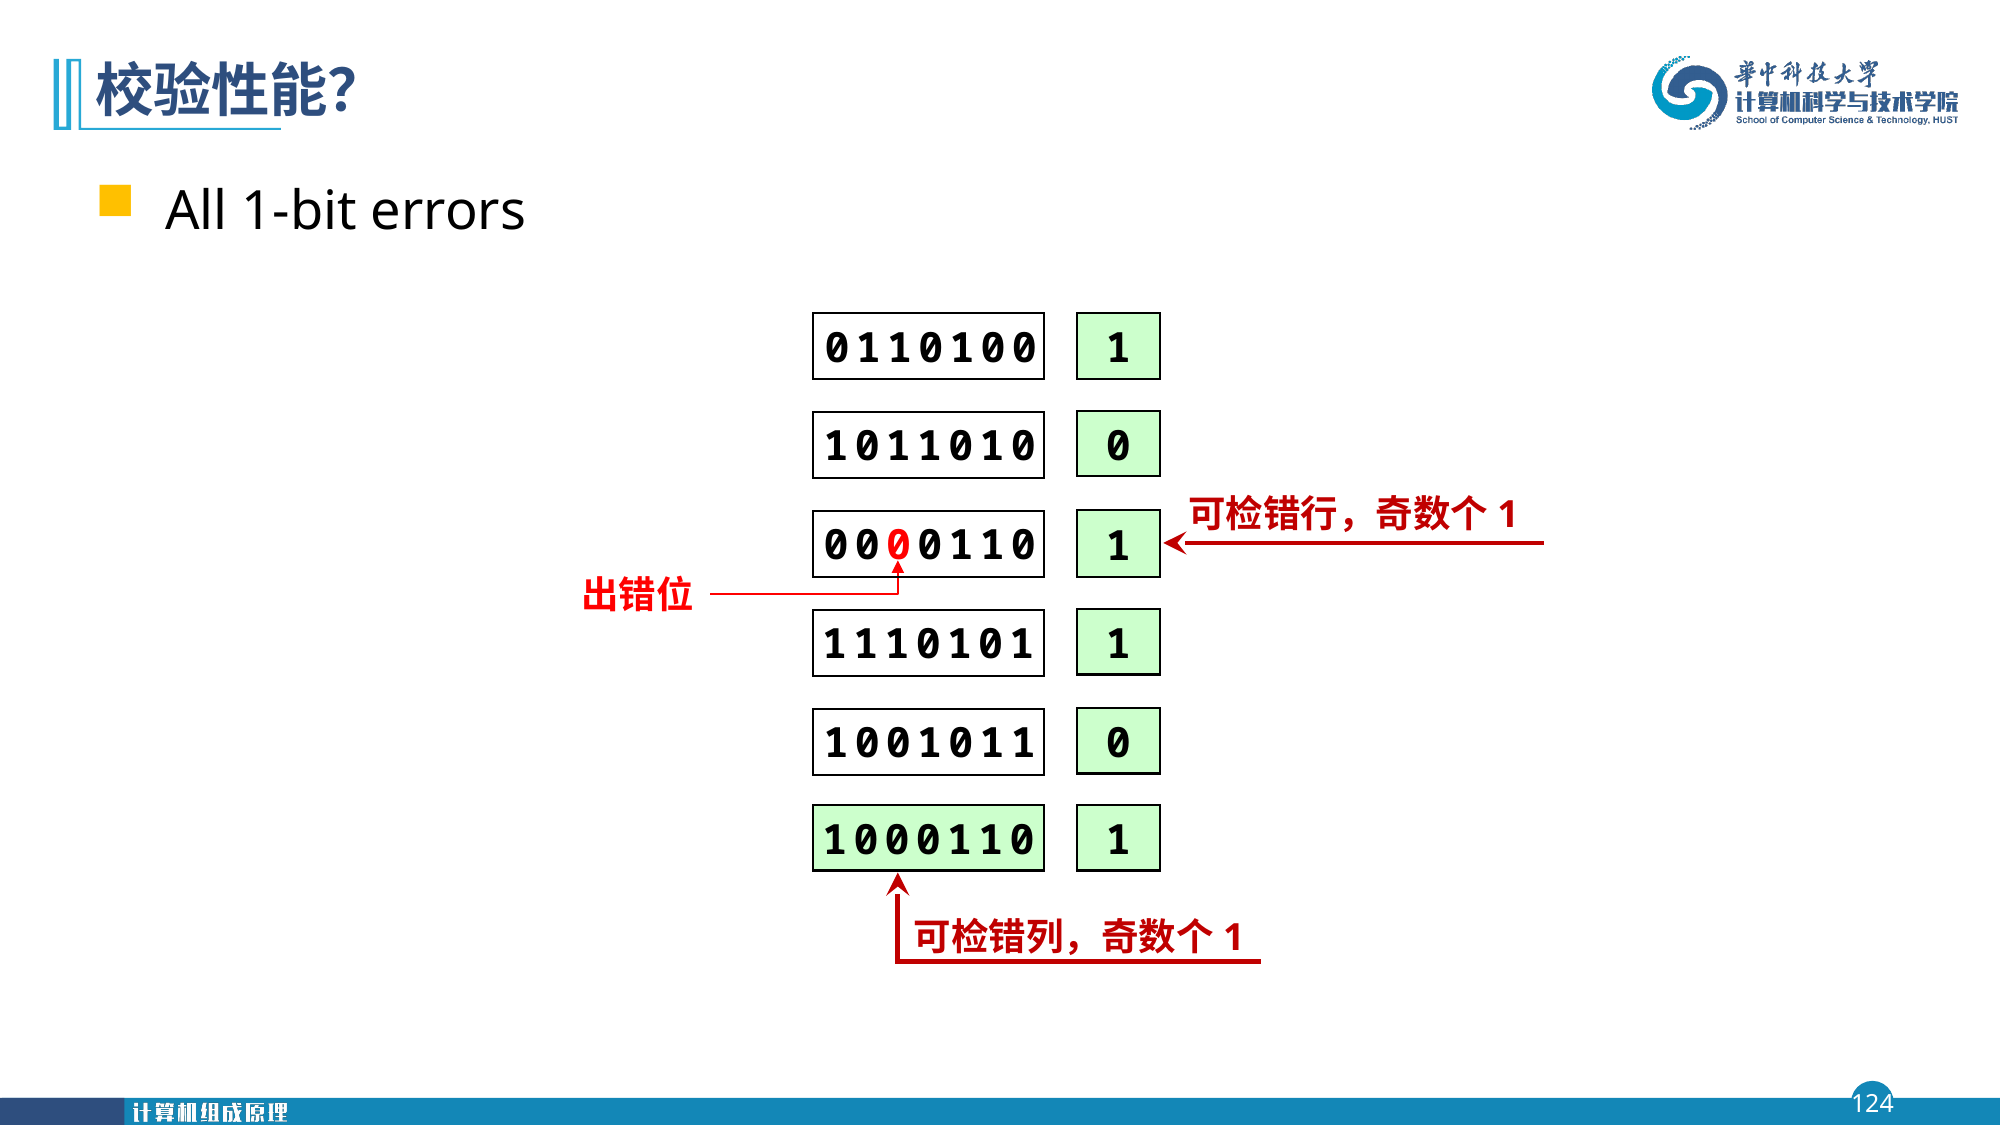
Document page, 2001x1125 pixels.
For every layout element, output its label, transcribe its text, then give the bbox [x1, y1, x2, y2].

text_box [1163, 482, 1544, 543]
picture [1805, 56, 1958, 130]
list All 1-bit errors [80, 154, 1805, 268]
title 校验性能？ [80, 42, 1805, 144]
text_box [897, 872, 1261, 967]
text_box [565, 560, 810, 625]
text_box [810, 312, 1160, 871]
